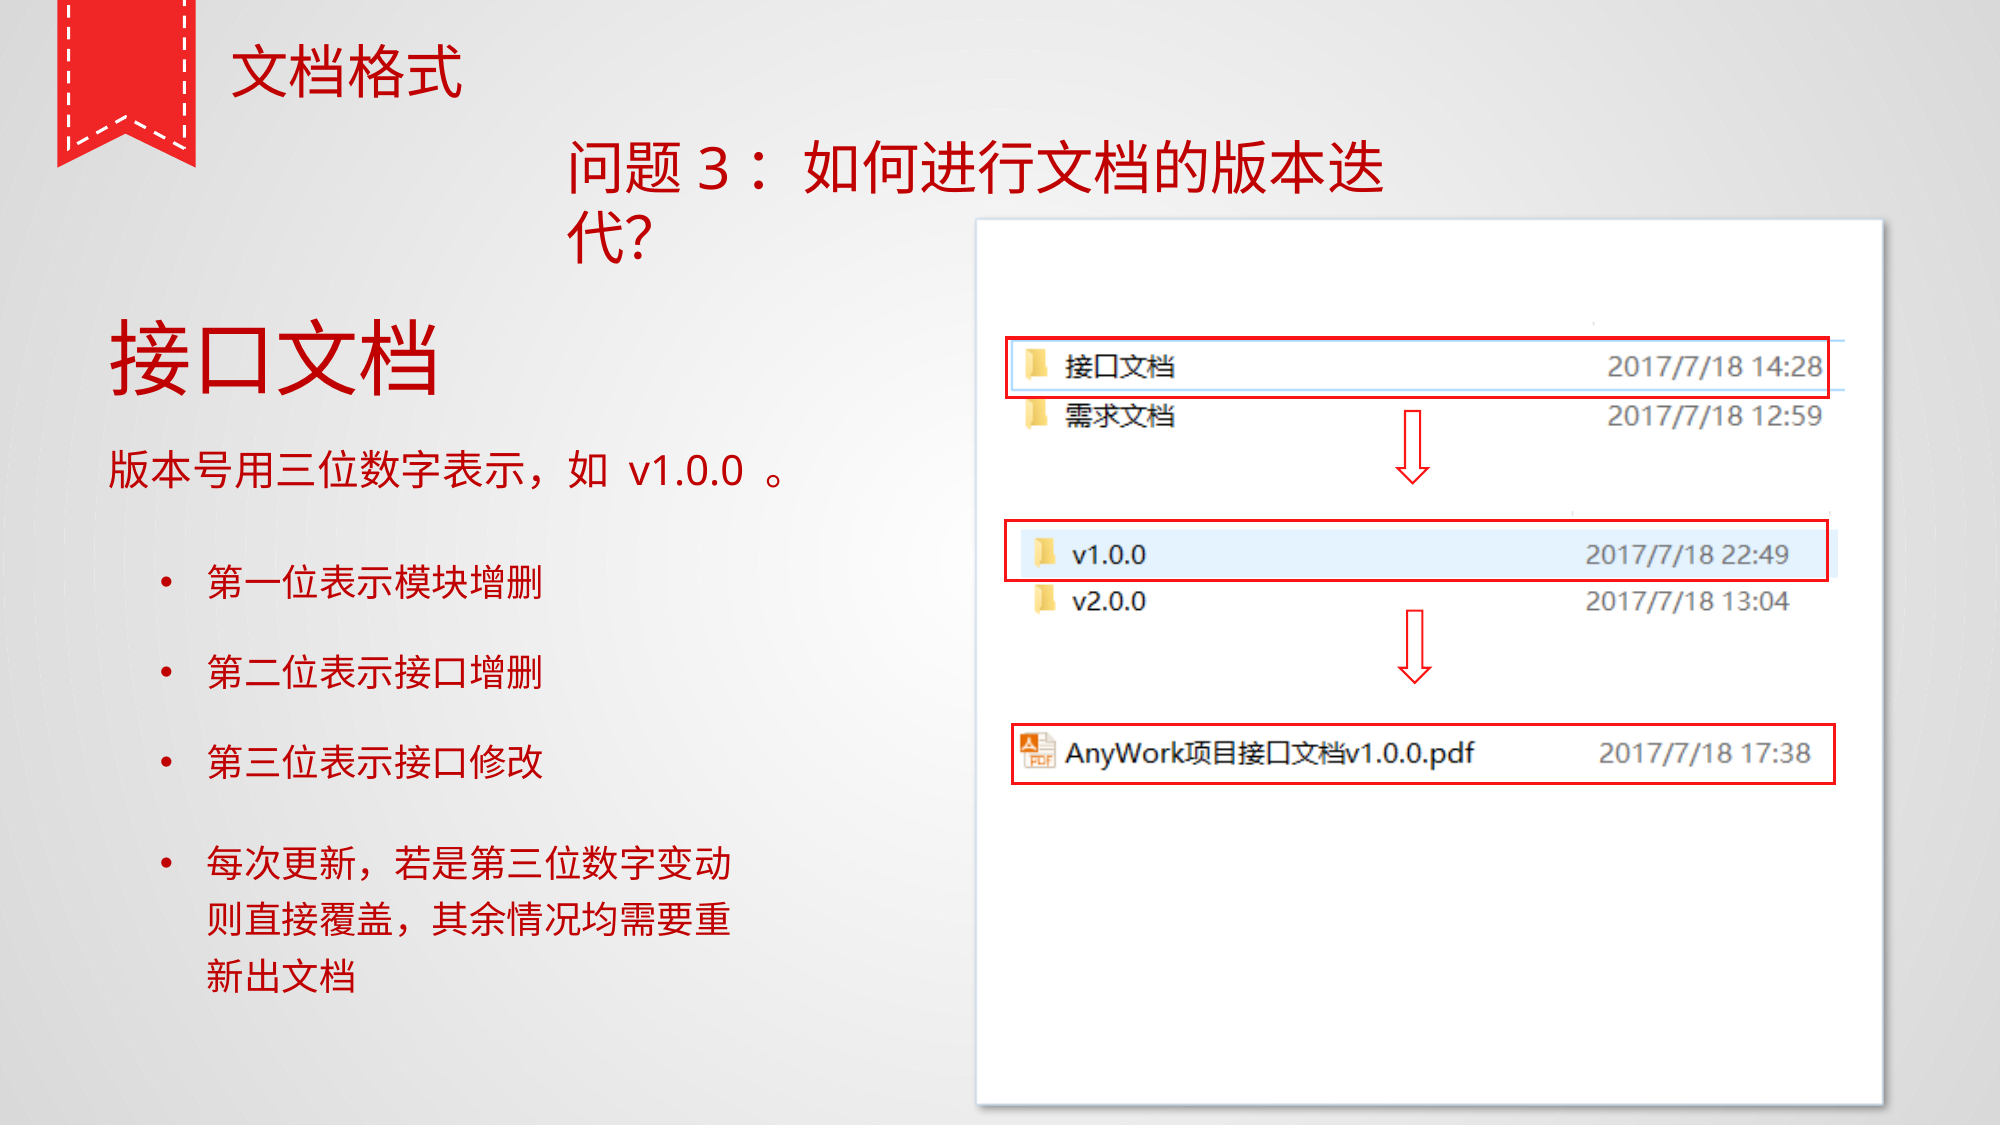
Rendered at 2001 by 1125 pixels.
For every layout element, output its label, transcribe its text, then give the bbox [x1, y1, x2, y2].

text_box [999, 410, 1839, 707]
text_box 版本号用三位数字表示，如 v1.0.0 。 [18, 410, 830, 501]
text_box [1001, 610, 1840, 810]
picture [1006, 322, 1845, 519]
text_box 文档格式 [216, 28, 588, 113]
text_box 接口文档 [19, 248, 731, 410]
text_box 问题3：如何进行文档的版本迭代？ [552, 123, 1448, 279]
text_box 第一位表示模块增删 第二位表示接口增删 第三位表示接口修改 每次更新，若是第三位数字变动则直接覆盖，其余情况均需要重新出文档 [145, 506, 760, 1006]
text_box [56, 0, 196, 168]
text_box [978, 221, 1881, 1103]
